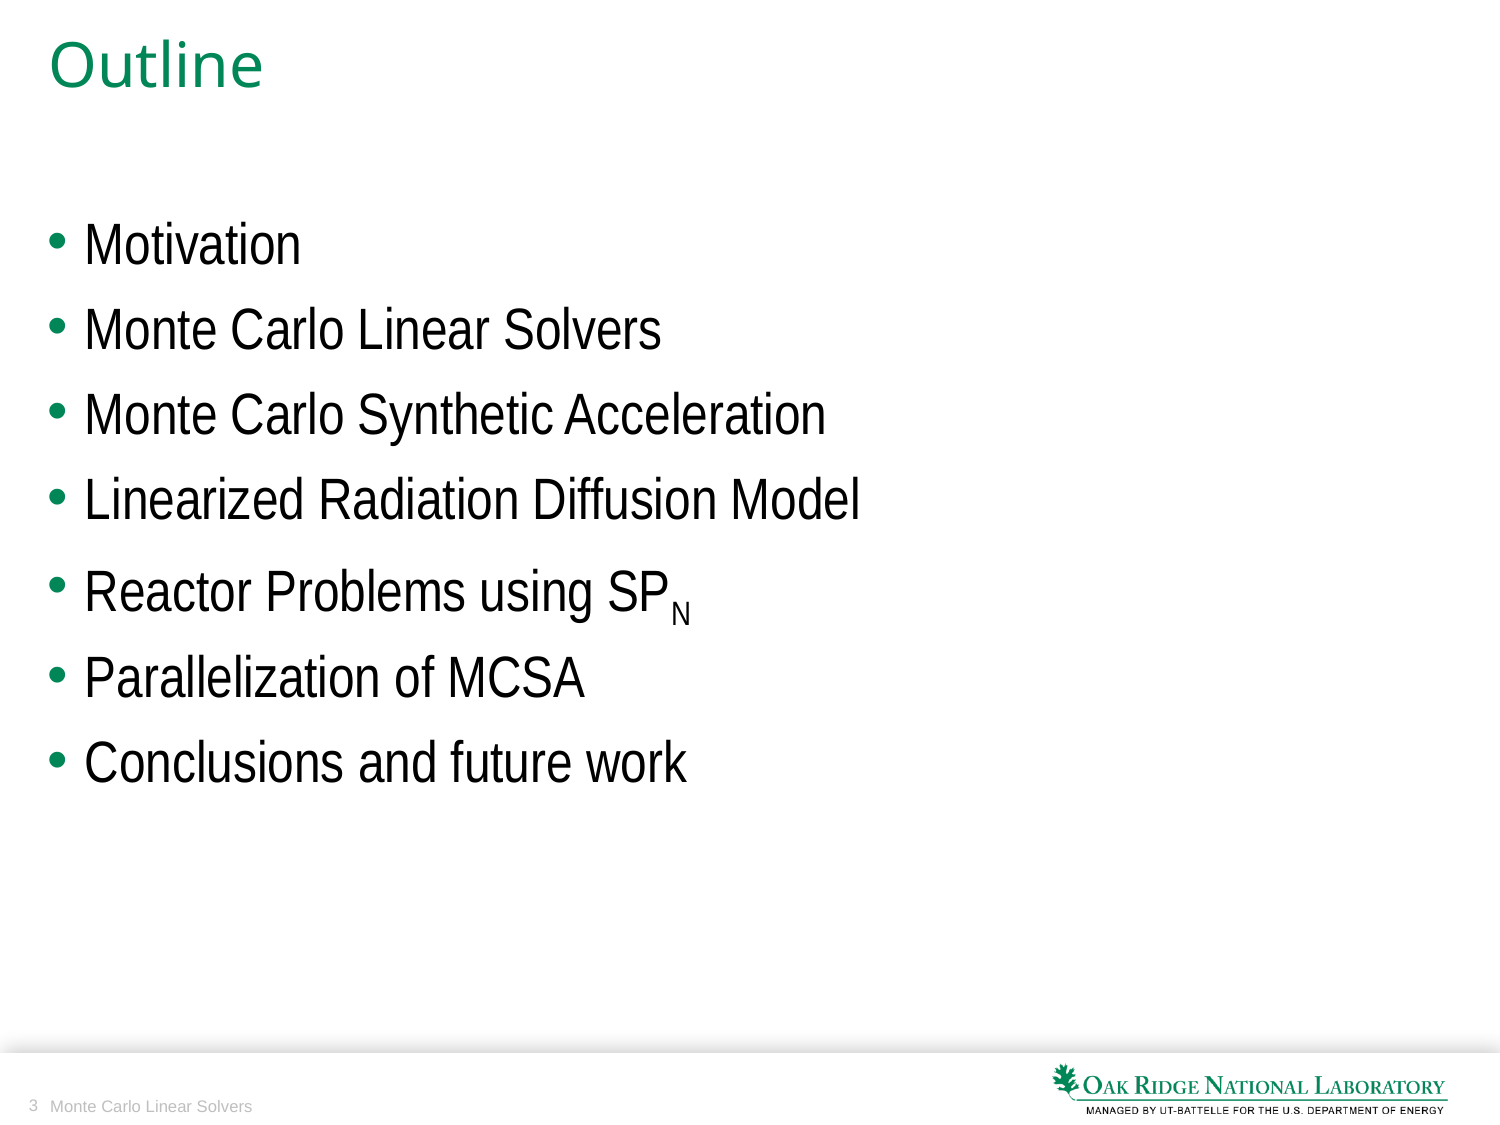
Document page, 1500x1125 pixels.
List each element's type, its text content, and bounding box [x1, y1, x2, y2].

title Outline [33, 29, 1384, 109]
picture [1052, 1063, 1448, 1114]
list Motivation Monte Carlo Linear Solvers Monte Carlo Synthetic Acceleration Linearized Radiation Diffusion Model Reactor Problems using SPN Parallelization of MCSA Conclusions and future work [32, 212, 1383, 889]
